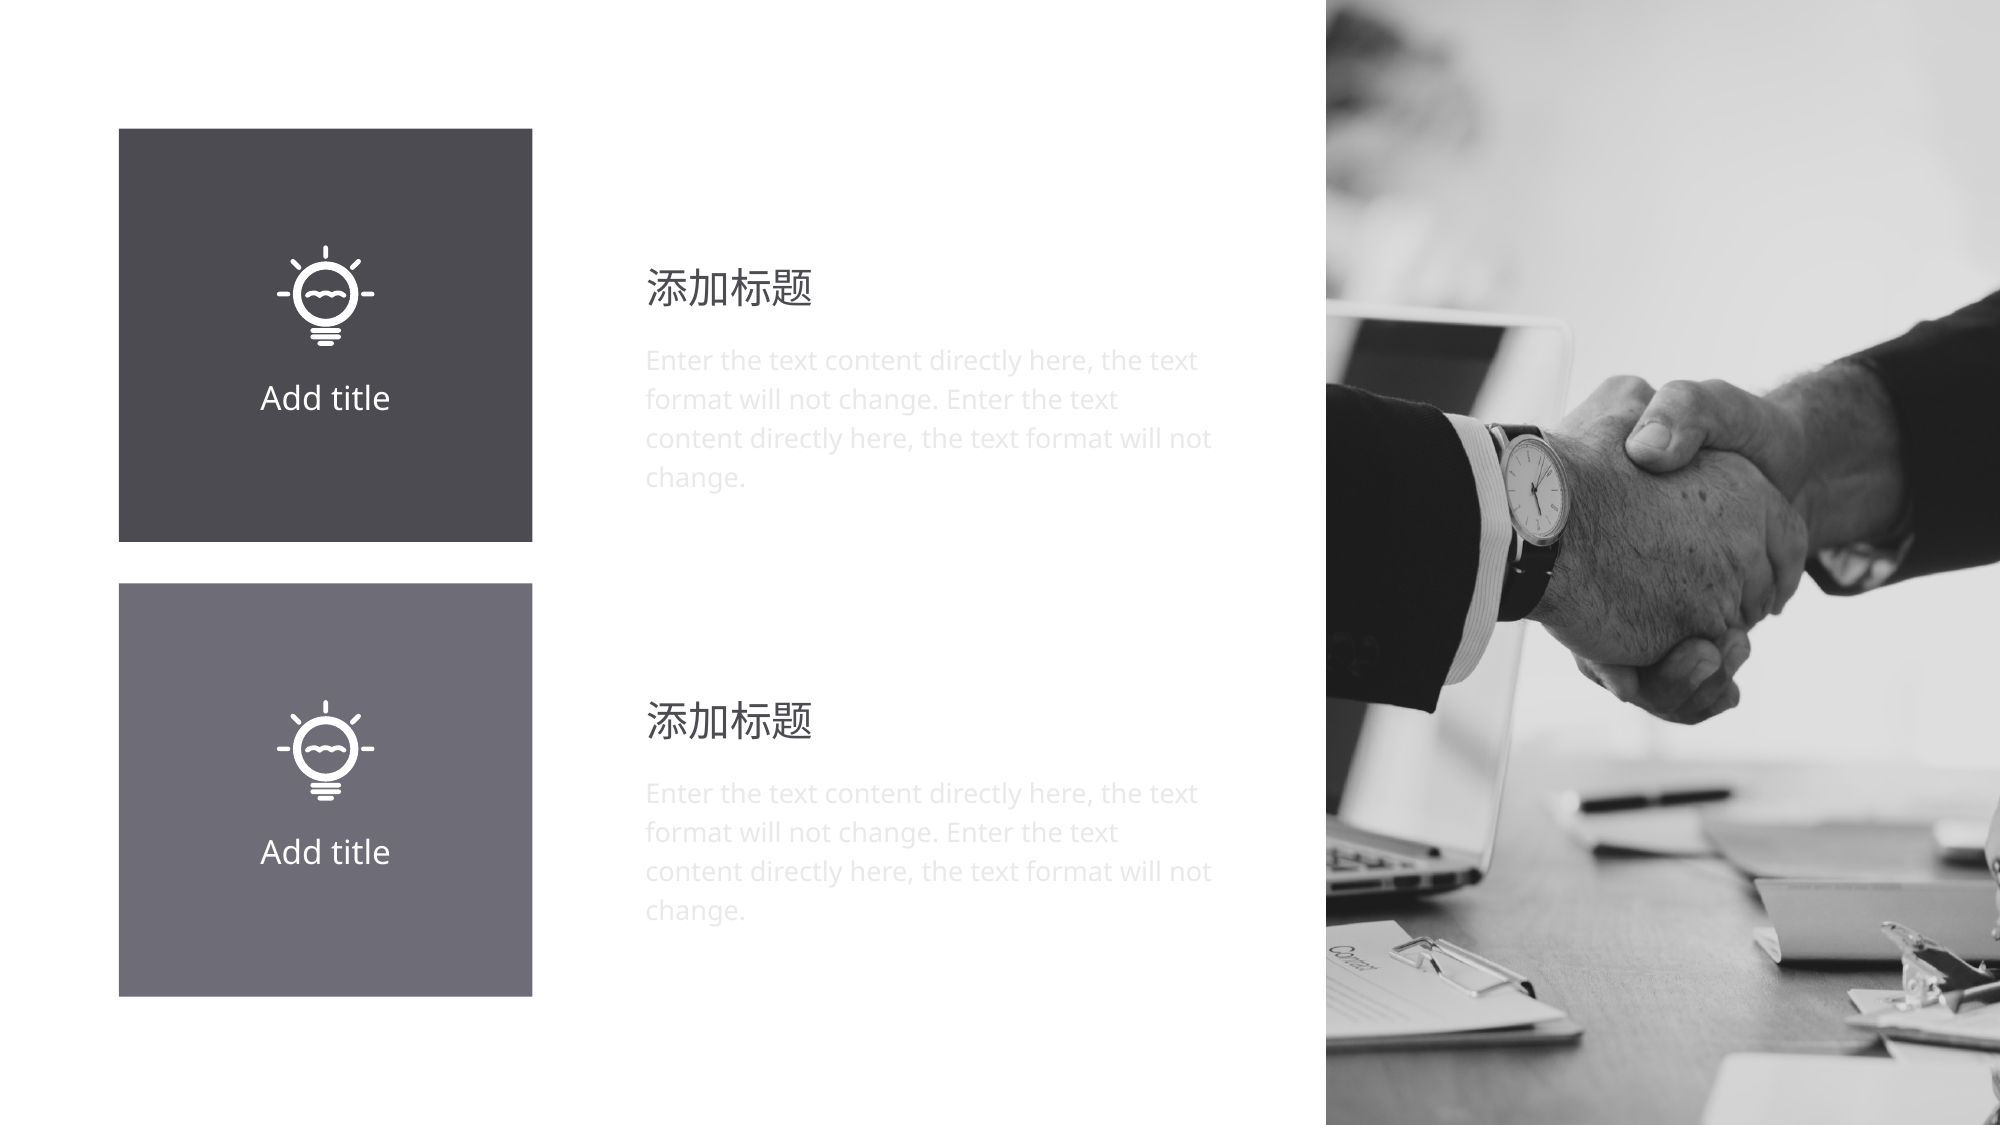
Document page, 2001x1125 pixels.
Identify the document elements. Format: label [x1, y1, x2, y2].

text_box [217, 245, 435, 426]
text_box [217, 700, 435, 880]
text_box [630, 254, 1228, 460]
text_box [1325, 0, 2000, 1125]
text_box [118, 582, 533, 998]
text_box [630, 687, 1228, 893]
text_box [118, 127, 533, 543]
